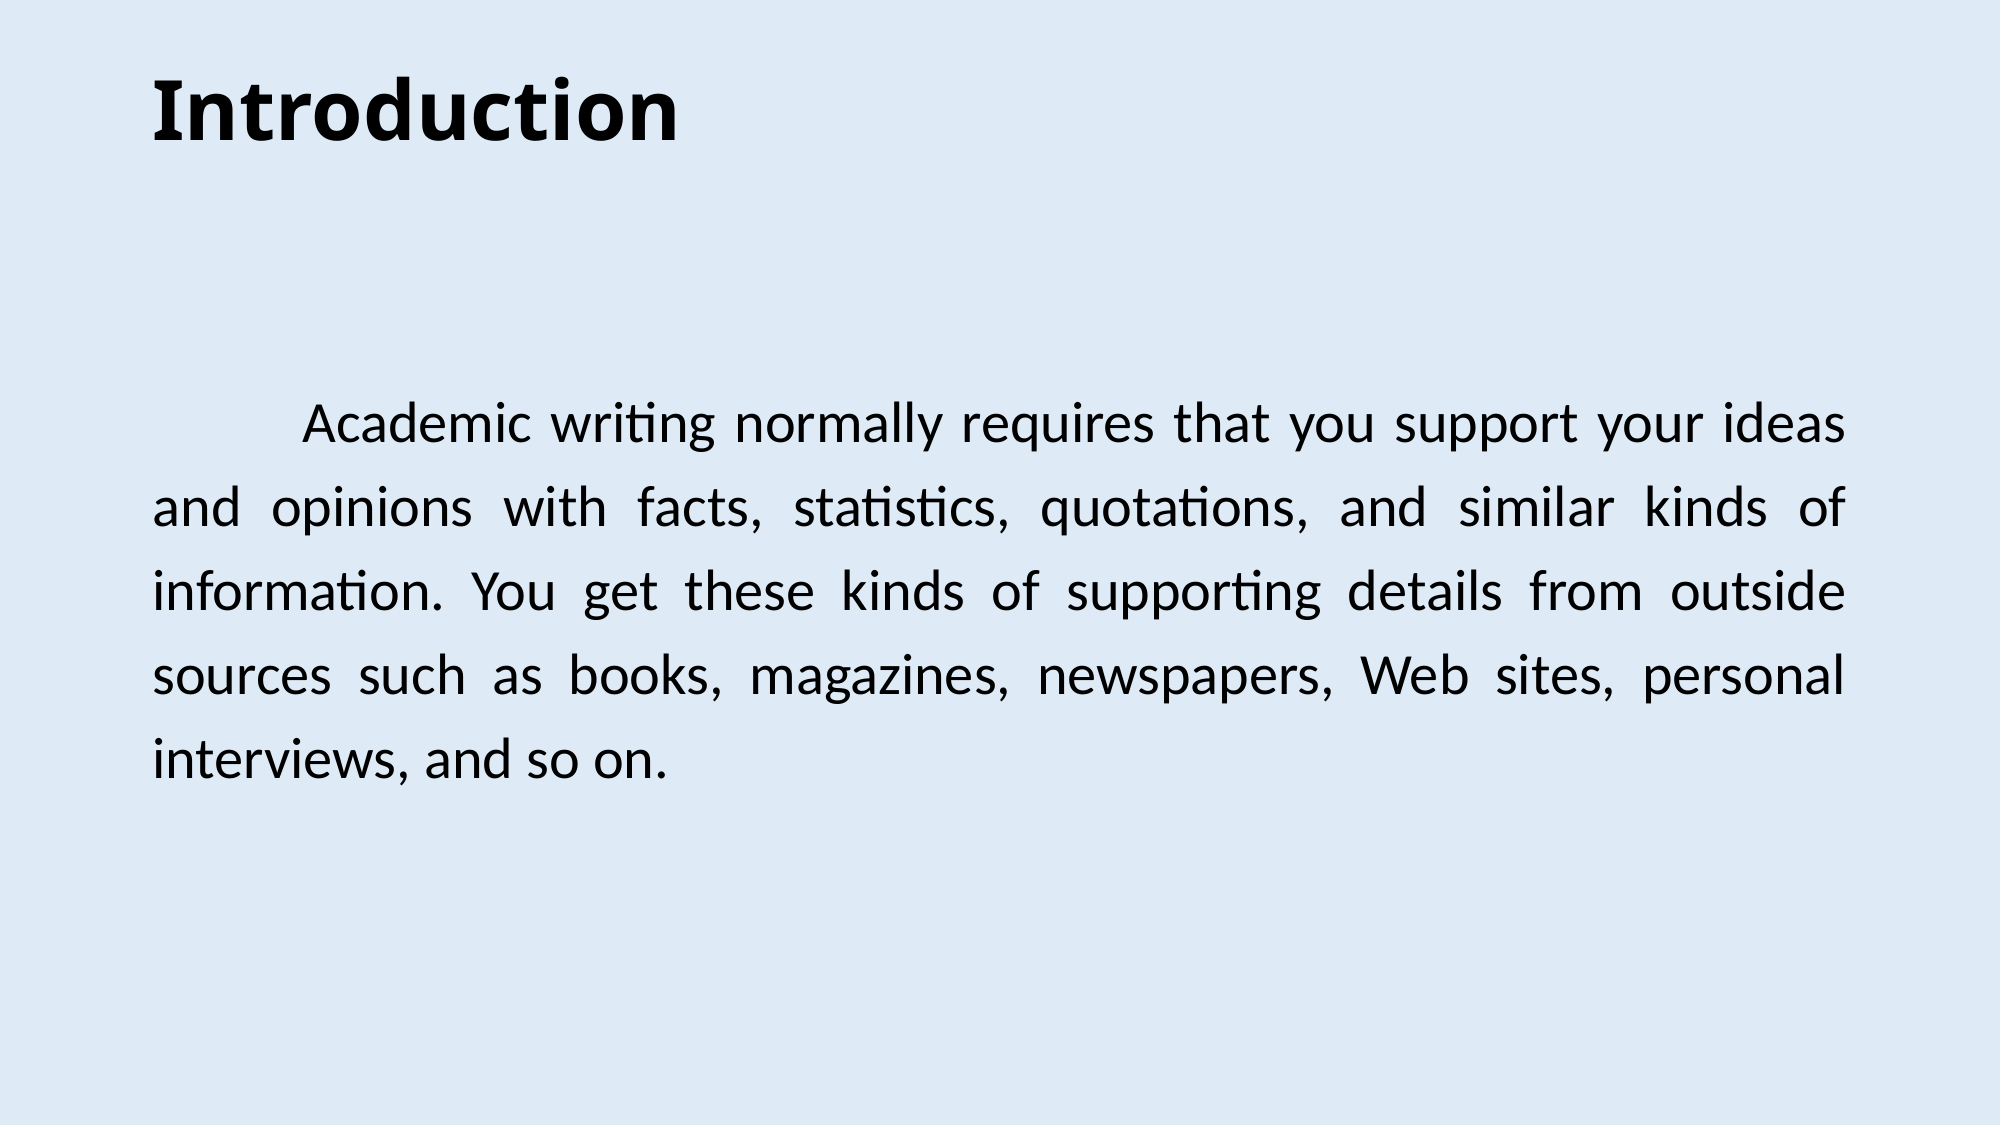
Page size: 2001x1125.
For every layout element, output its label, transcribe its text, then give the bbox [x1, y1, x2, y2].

title Introduction [137, 55, 1863, 172]
list Academic writing normally requires that you support your ideas and opinions with facts, statistics, quotations, and similar kinds of information. You get these kinds of supporting details from outside sources such as books, magazines, newspapers, Web sites, personal interviews, and so on. [137, 362, 1863, 878]
